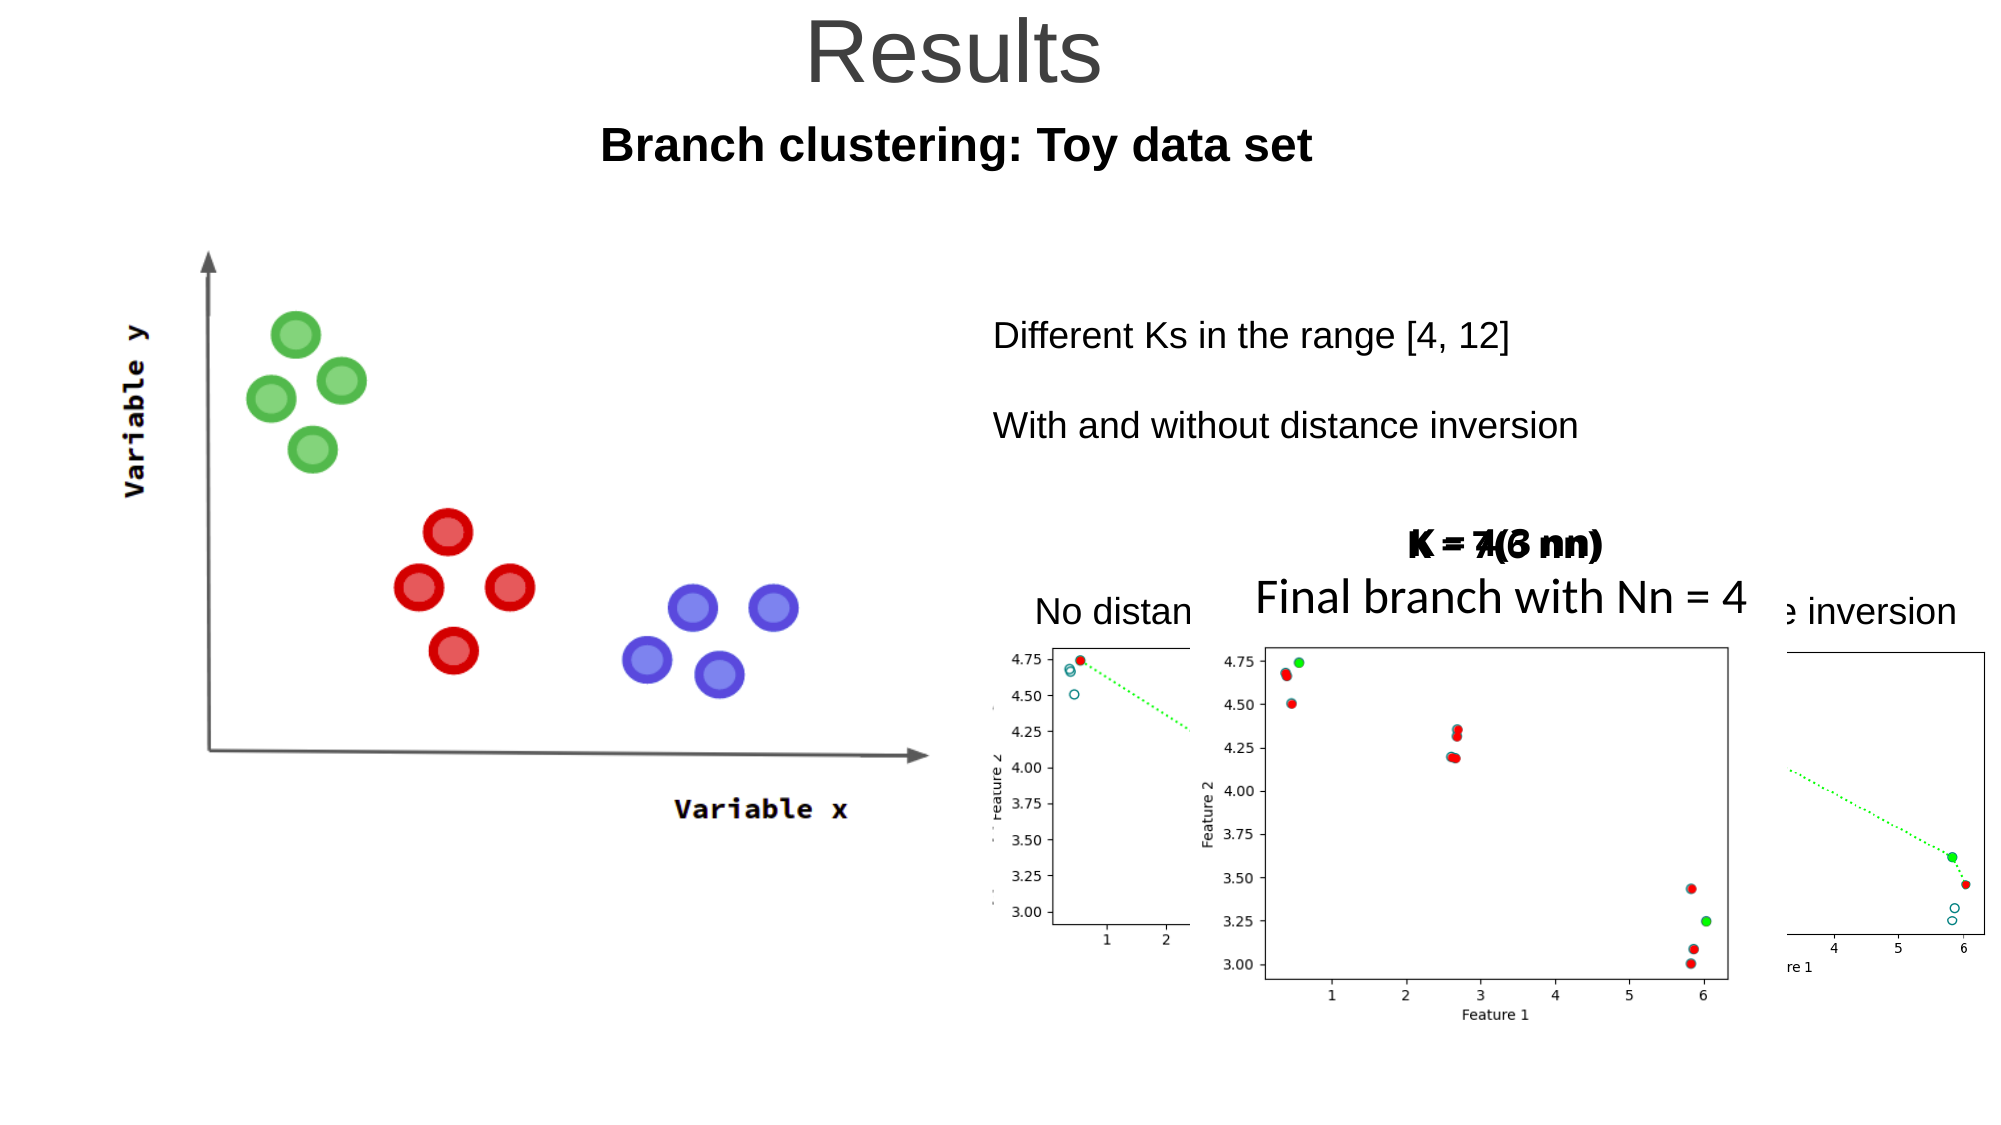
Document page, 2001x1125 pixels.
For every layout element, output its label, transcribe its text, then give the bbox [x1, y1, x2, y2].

text_box Different Ks in the range [4, 12] With and without distance inversion [978, 295, 1722, 461]
picture [78, 236, 948, 838]
text_box Branch clustering: Toy data set [585, 98, 1410, 187]
text_box K = 7(6 nn) [1391, 506, 1821, 582]
text_box Results [784, 6, 1190, 98]
picture [977, 595, 1994, 1026]
text_box With Distance inversion [1785, 572, 2000, 648]
text_box K = 4(3 nn) [1395, 503, 1825, 579]
text_box No distance inversion [1019, 572, 1235, 624]
text_box Final branch with Nn = 4 [1235, 543, 1785, 595]
